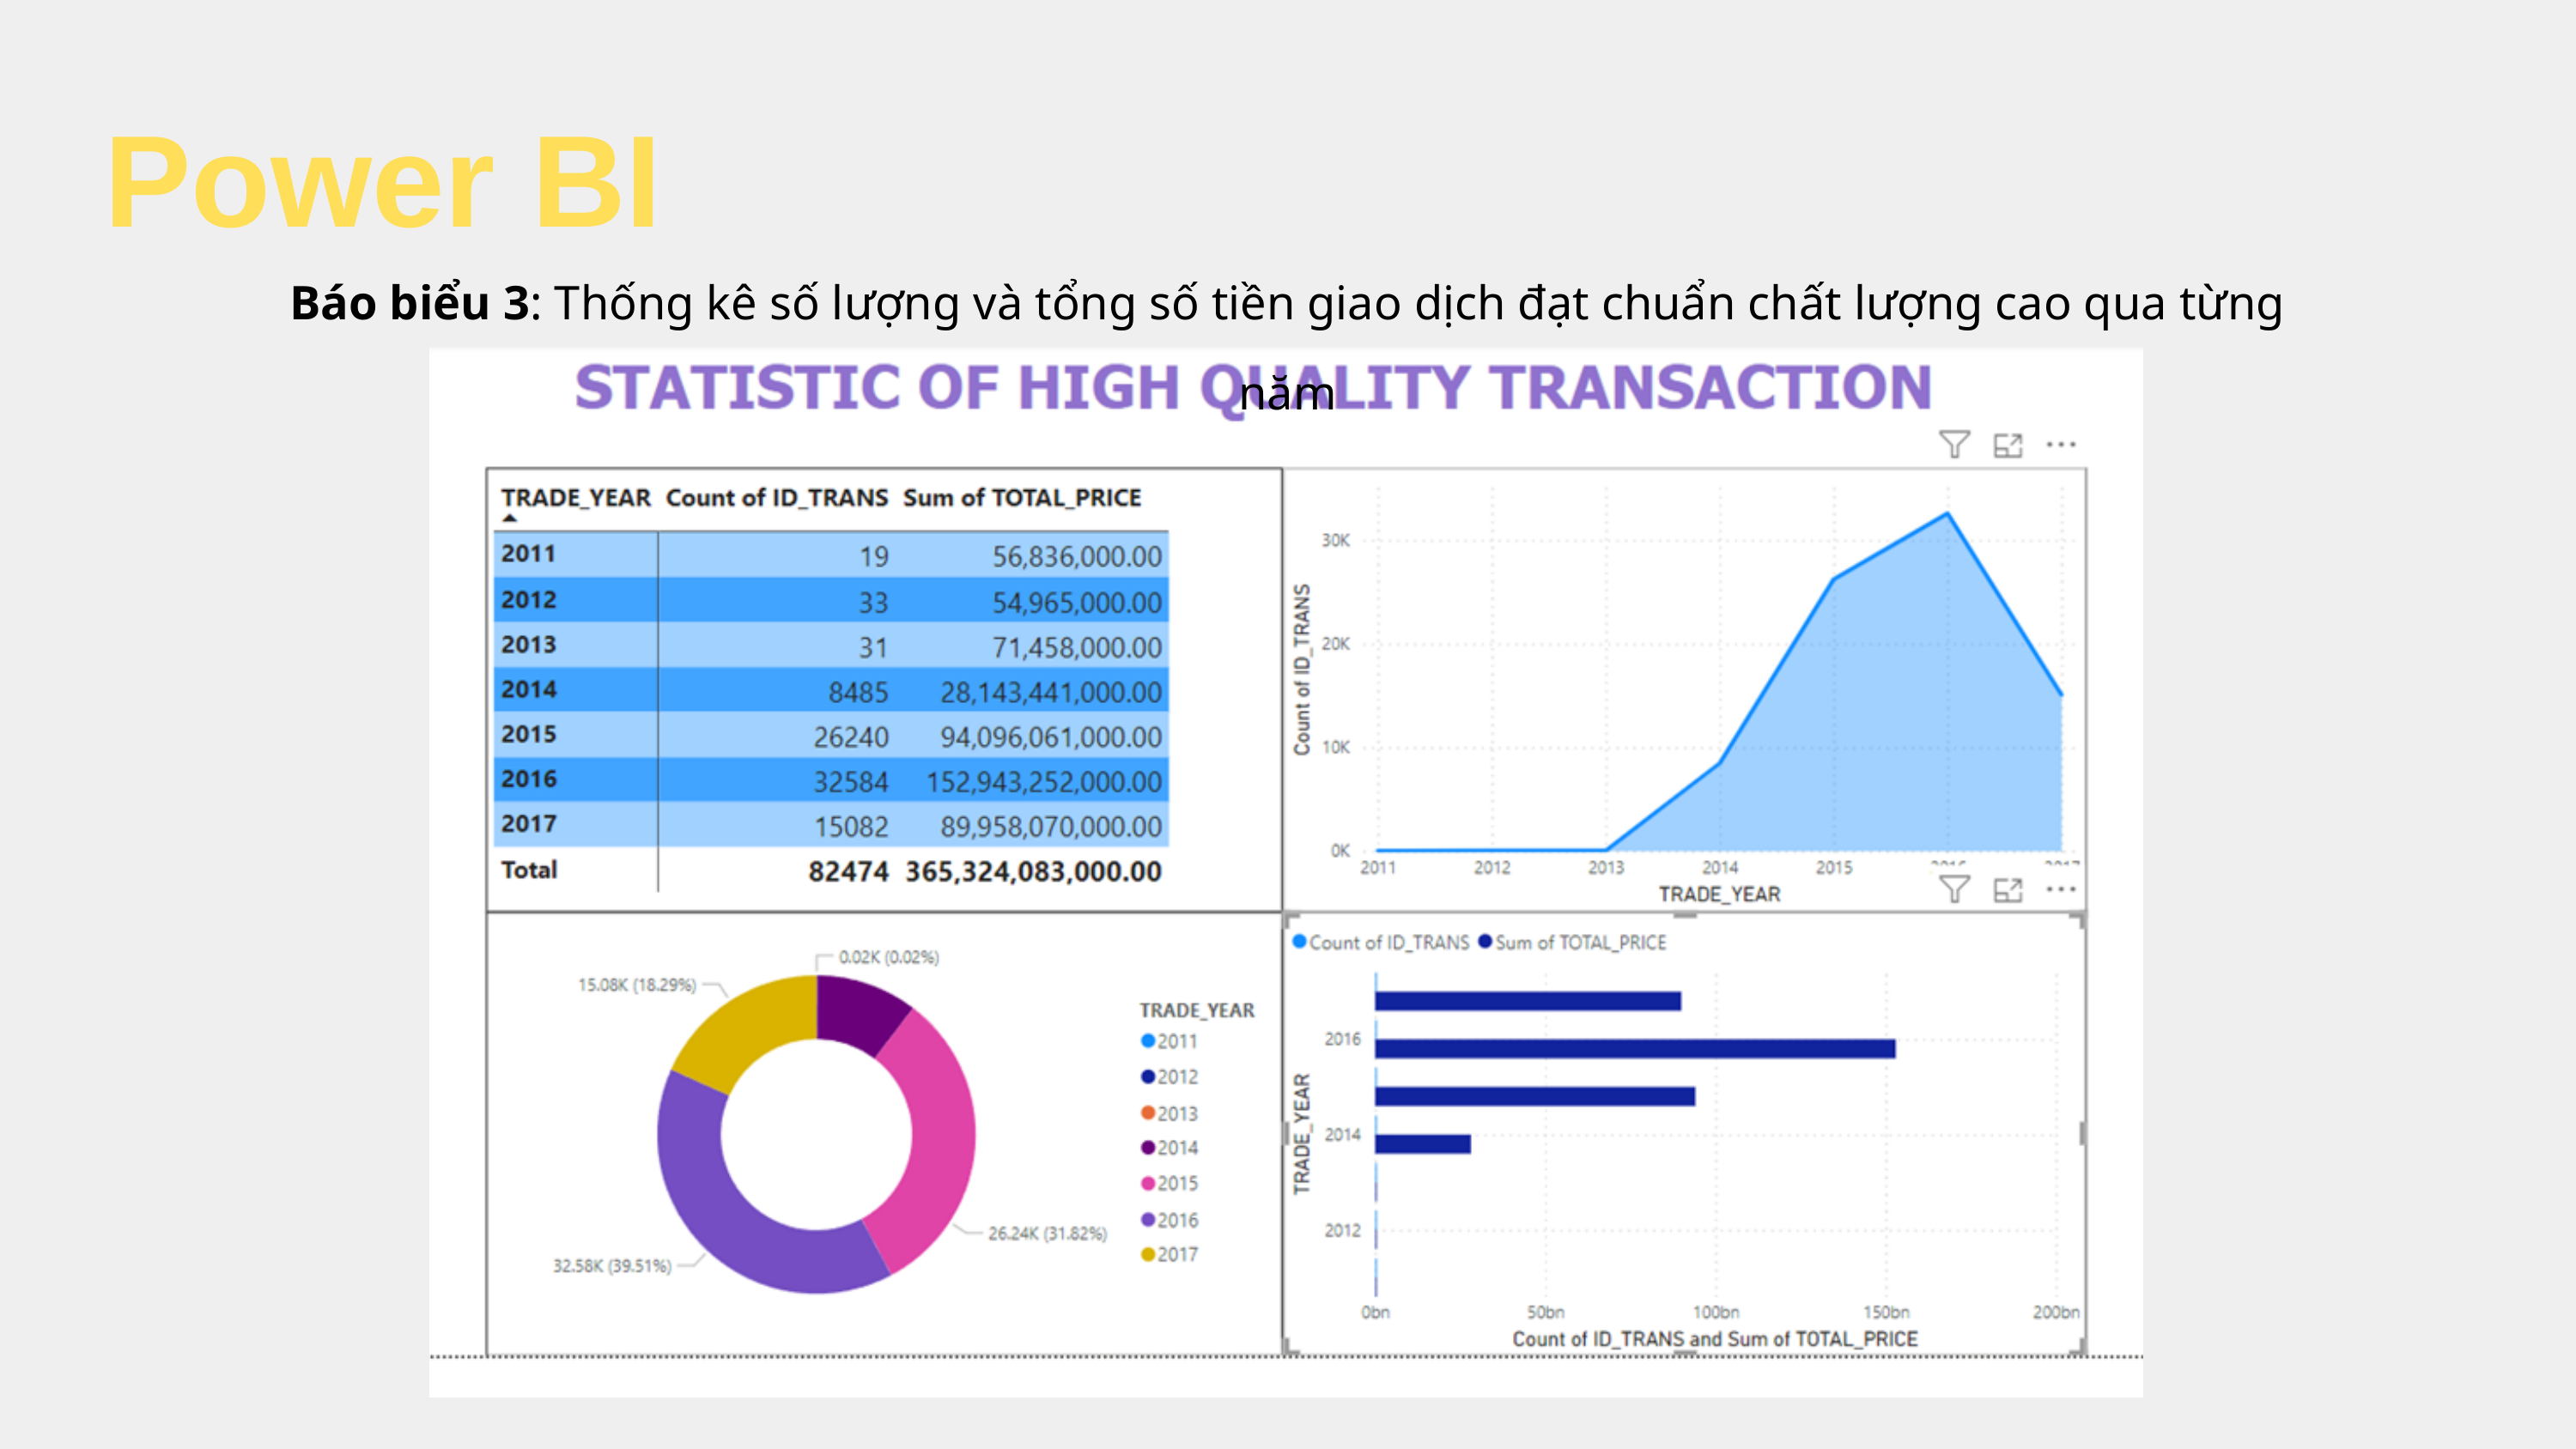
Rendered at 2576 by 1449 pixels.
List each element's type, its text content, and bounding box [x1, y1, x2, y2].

text_box Báo biểu 3: Thống kê số lượng và tổng số tiền giao dịch đạt chuẩn chất lượng cao qua từng năm [272, 239, 2304, 420]
text_box [429, 420, 2143, 1398]
text_box Power BI [93, 1, 673, 253]
